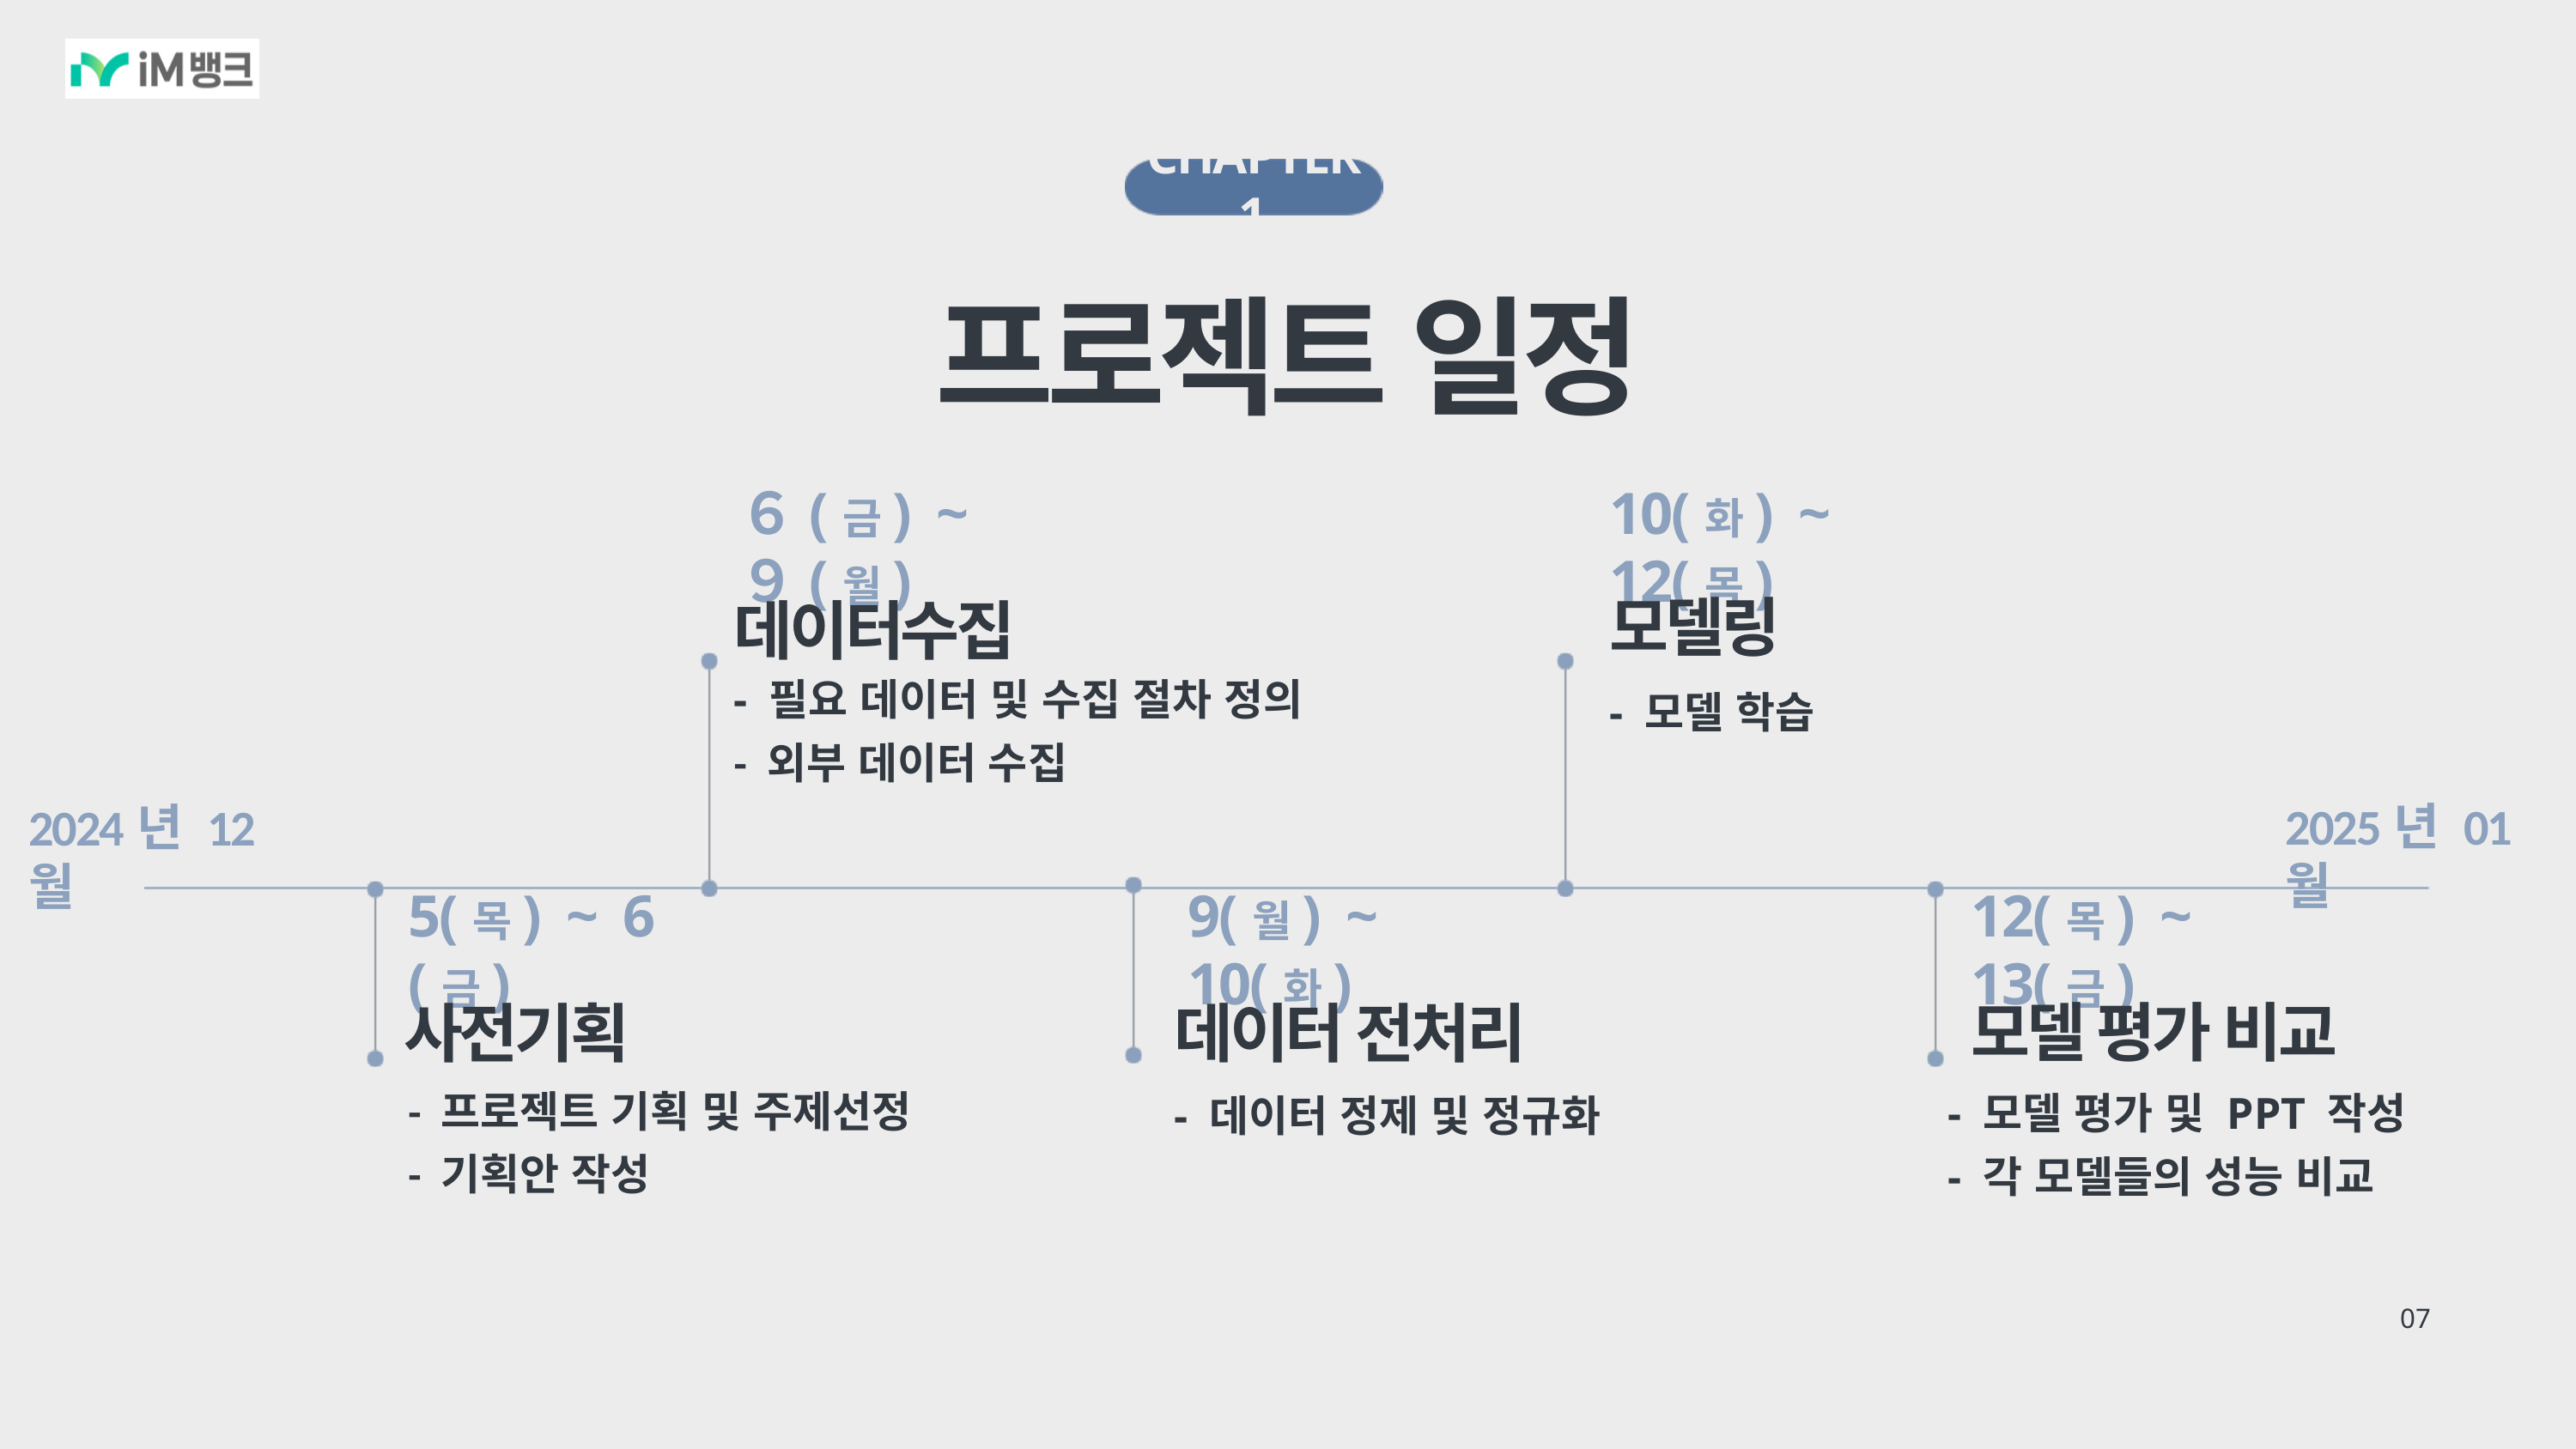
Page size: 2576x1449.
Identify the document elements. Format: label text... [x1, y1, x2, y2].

picture [64, 39, 260, 100]
text_box 데이터 전처리 [1174, 1007, 1667, 1062]
text_box 모델링 [1609, 602, 2102, 656]
text_box 모델 평가 비교 [1971, 1006, 2464, 1060]
text_box 10(화) ~ 12(목) [1609, 552, 1935, 602]
text_box - 모델 학습 [1609, 666, 2140, 745]
text_box 12(목) ~ 13(금) [1971, 955, 2297, 1006]
text_box - 모델 평가 및 PPT 작성 - 각 모델들의 성능 비교 [1947, 1130, 2576, 1209]
text_box 프로젝트 일정 [497, 282, 2079, 422]
text_box 사전기획 [403, 1007, 896, 1062]
picture [1125, 159, 1383, 216]
text_box ６(금) ~ ９(월) [738, 552, 1065, 604]
text_box - 프로젝트 기획 및 주제선정 - 기획안 작성 [408, 1096, 938, 1175]
text_box 07 [2377, 1300, 2432, 1338]
text_box 2025년 01월 [2285, 804, 2543, 910]
text_box - 필요 데이터 및 수집 절차 정의 - 외부 데이터 수집 [733, 684, 1403, 764]
text_box 데이터수집 [733, 604, 1226, 659]
picture [144, 653, 2430, 1066]
text_box - 데이터 정제 및 정규화 [1174, 1069, 1704, 1148]
text_box 2024년 12월 [28, 805, 286, 910]
text_box 9(월) ~ 10(화) [1188, 955, 1514, 1007]
text_box 5(목) ~ 6(금) [408, 955, 734, 1007]
